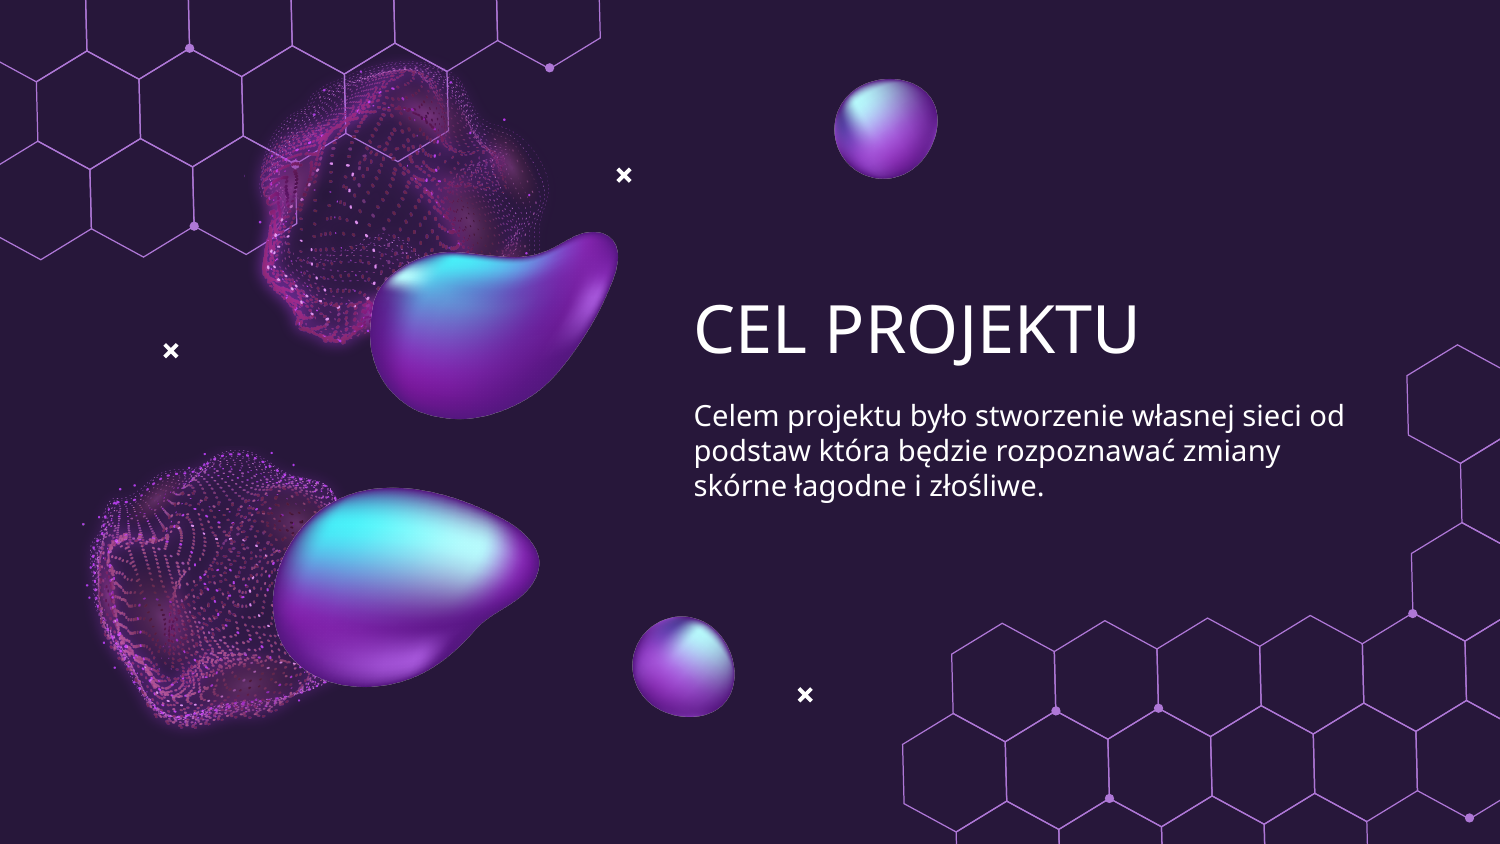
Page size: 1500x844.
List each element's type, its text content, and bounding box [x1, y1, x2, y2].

picture [244, 54, 658, 447]
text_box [164, 344, 178, 358]
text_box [617, 168, 631, 182]
picture [79, 442, 560, 744]
picture [821, 65, 954, 192]
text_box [798, 688, 812, 702]
subtitle Celem projektu było stworzenie własnej sieci od podstaw która będzie rozpoznawać zmiany skórne łagodne i złośliwe. [678, 382, 1383, 583]
title CEL PROJEKTU [678, 288, 1383, 382]
picture [612, 595, 756, 741]
